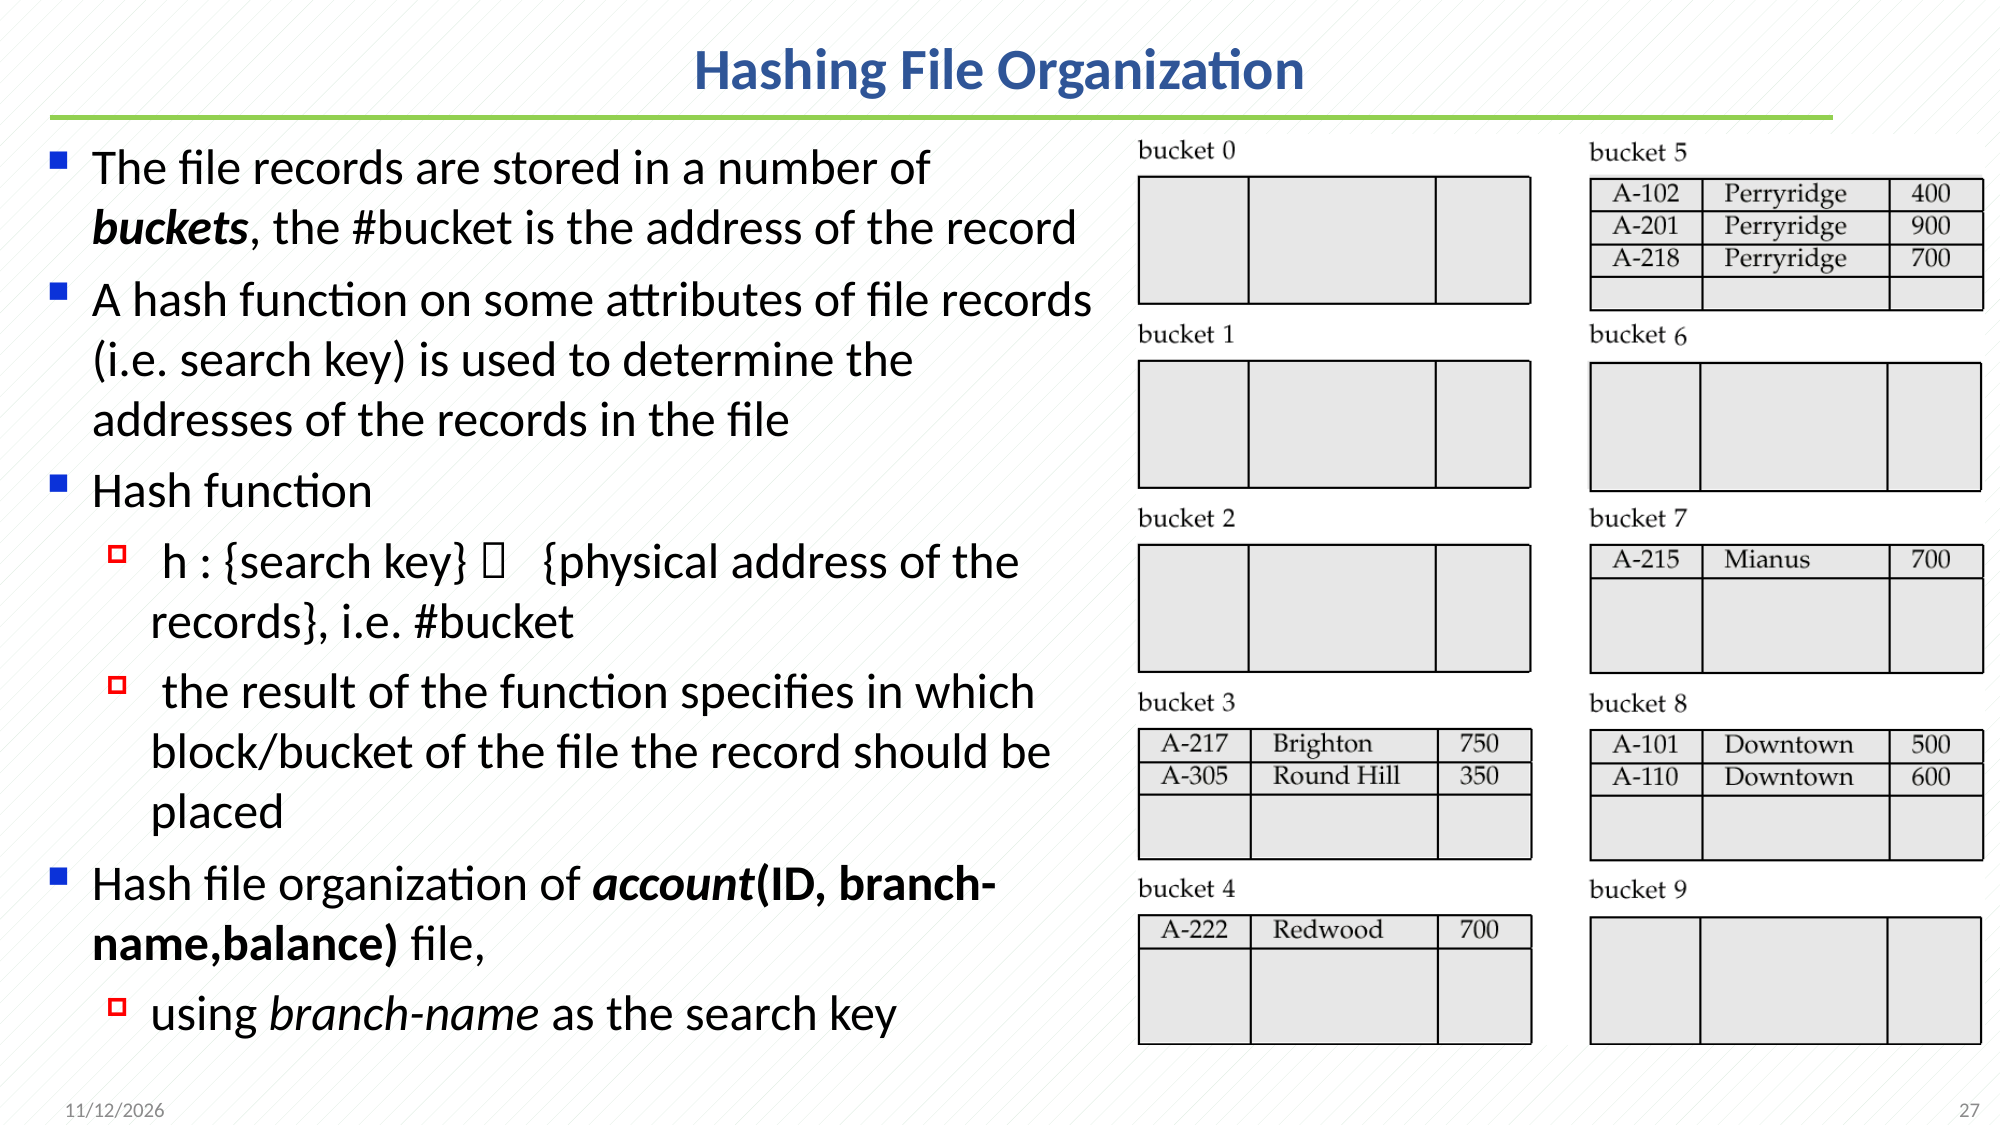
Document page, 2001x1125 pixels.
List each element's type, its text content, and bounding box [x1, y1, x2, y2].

title Hashing File Organization [50, 13, 1949, 129]
slide_number 27 [1545, 1079, 1996, 1125]
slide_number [49, 1079, 500, 1125]
list The file records are stored in a number of buckets, the #bucket is the address of the record A hash function on some attributes of file records (i.e. search key) is used to determine the addresses of the records in the file Hash function h : {search key}  {physical address of the records}, i.e. #bucket the result of the function specifies in which block/bucket of the file the record should be placed Hash file organization of account(ID, branch-name,balance) file, using branch-name as the search key [32, 126, 1111, 1081]
picture [1135, 134, 1985, 1045]
